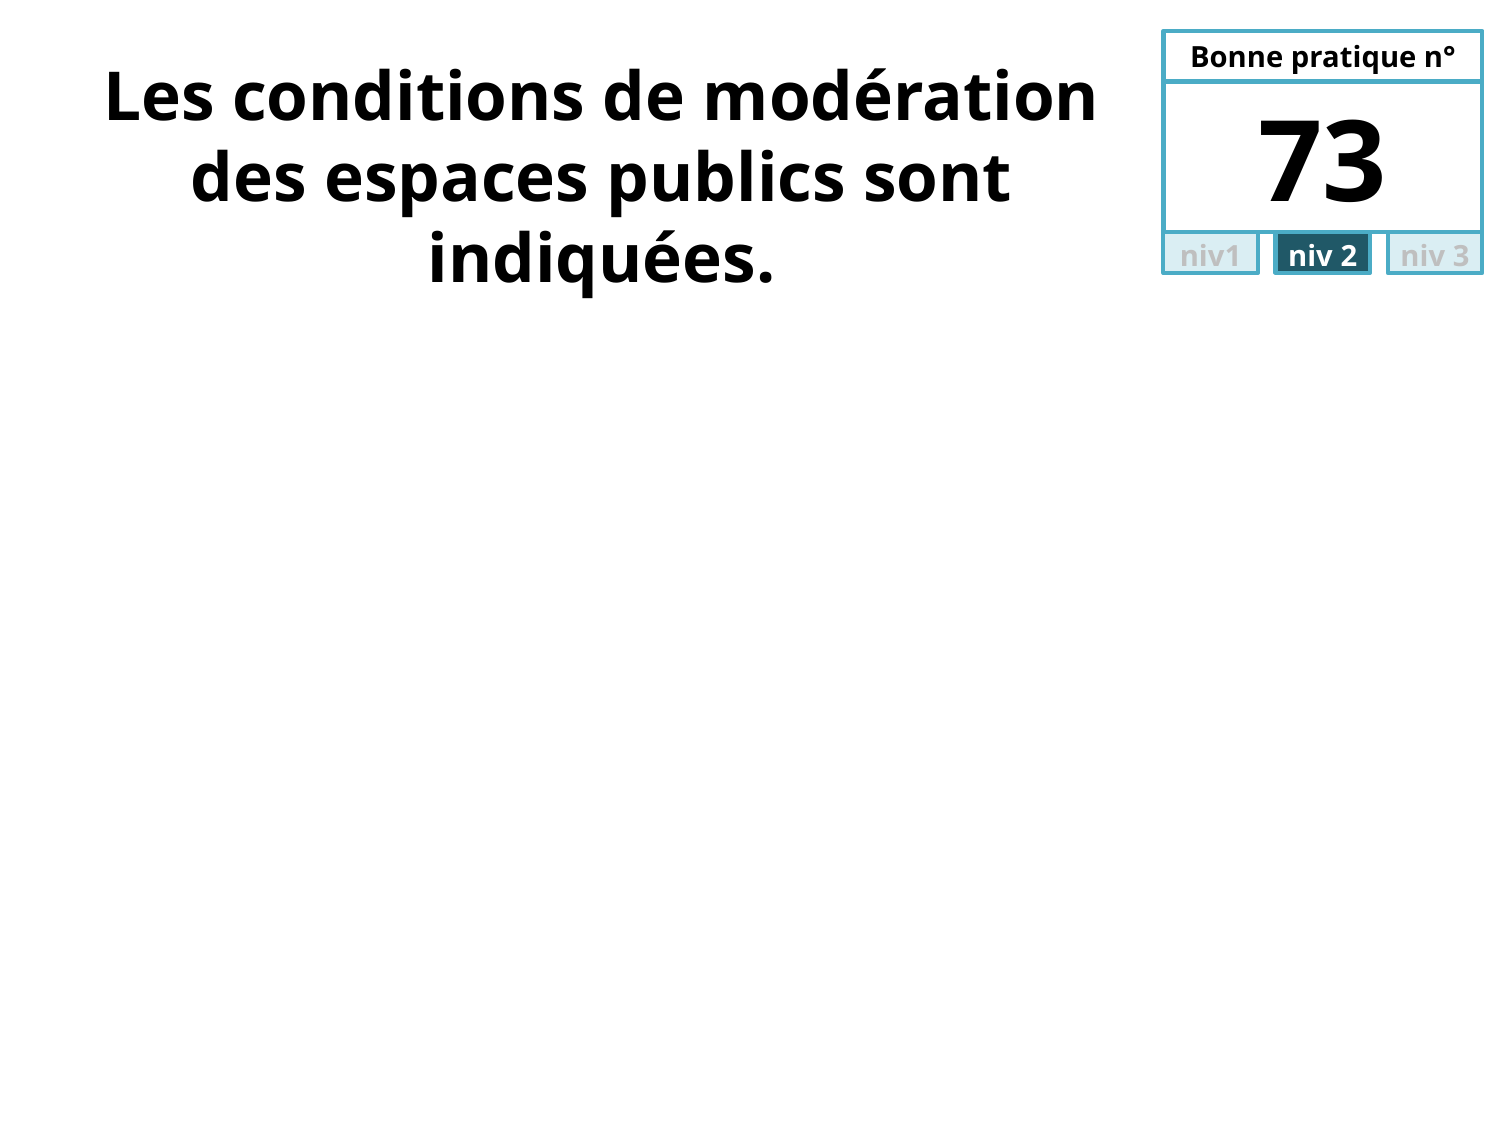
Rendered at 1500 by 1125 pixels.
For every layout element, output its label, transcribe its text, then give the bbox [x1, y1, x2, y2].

list 73 [1161, 79, 1484, 234]
title Les conditions de modération des espaces publics sont indiquées. [75, 45, 1128, 233]
